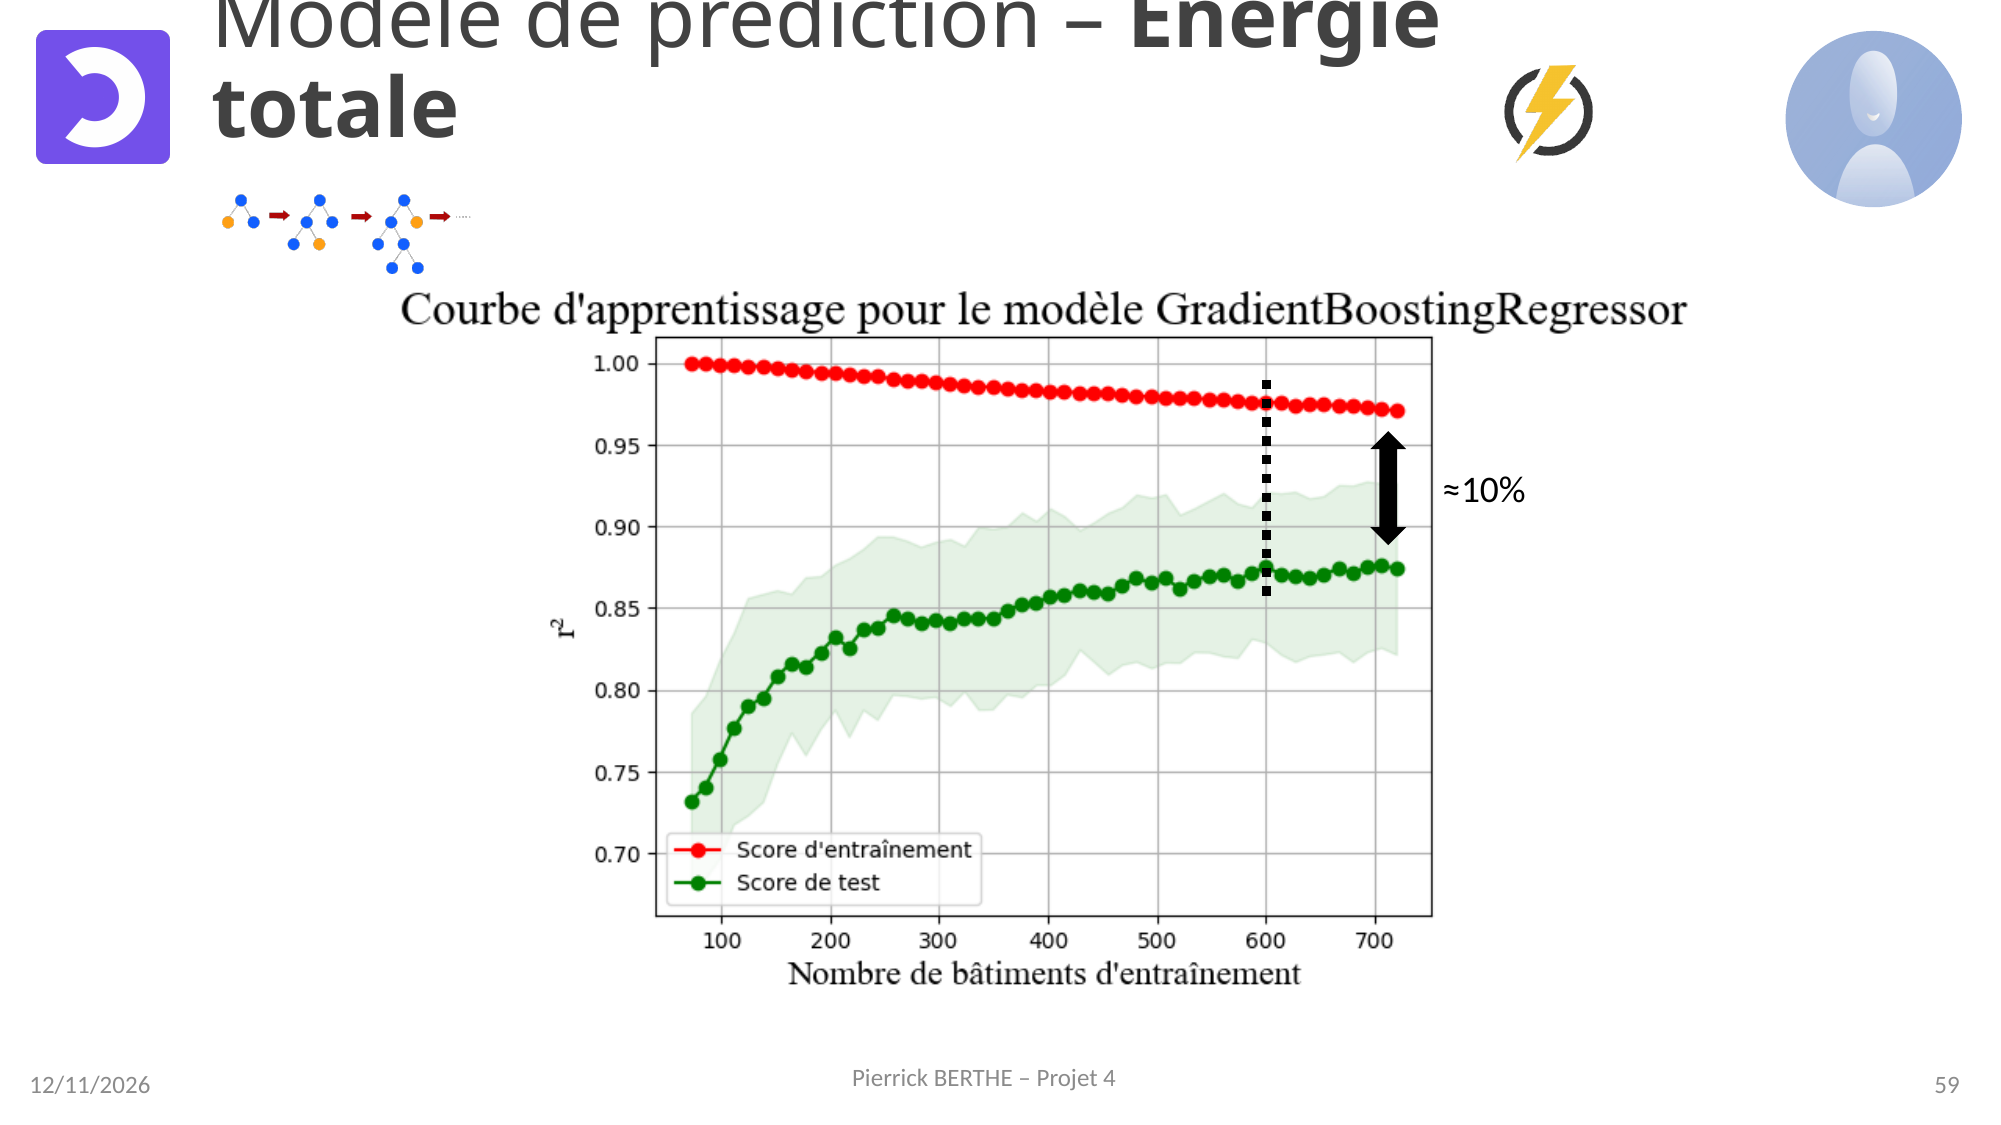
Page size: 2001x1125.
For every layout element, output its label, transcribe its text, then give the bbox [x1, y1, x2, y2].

picture [1785, 30, 1962, 208]
text_box Modèle de prédiction – Energie totale [196, 34, 1715, 163]
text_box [385, 276, 1702, 1008]
picture [36, 30, 170, 164]
picture [218, 191, 476, 277]
picture [1504, 65, 1593, 163]
